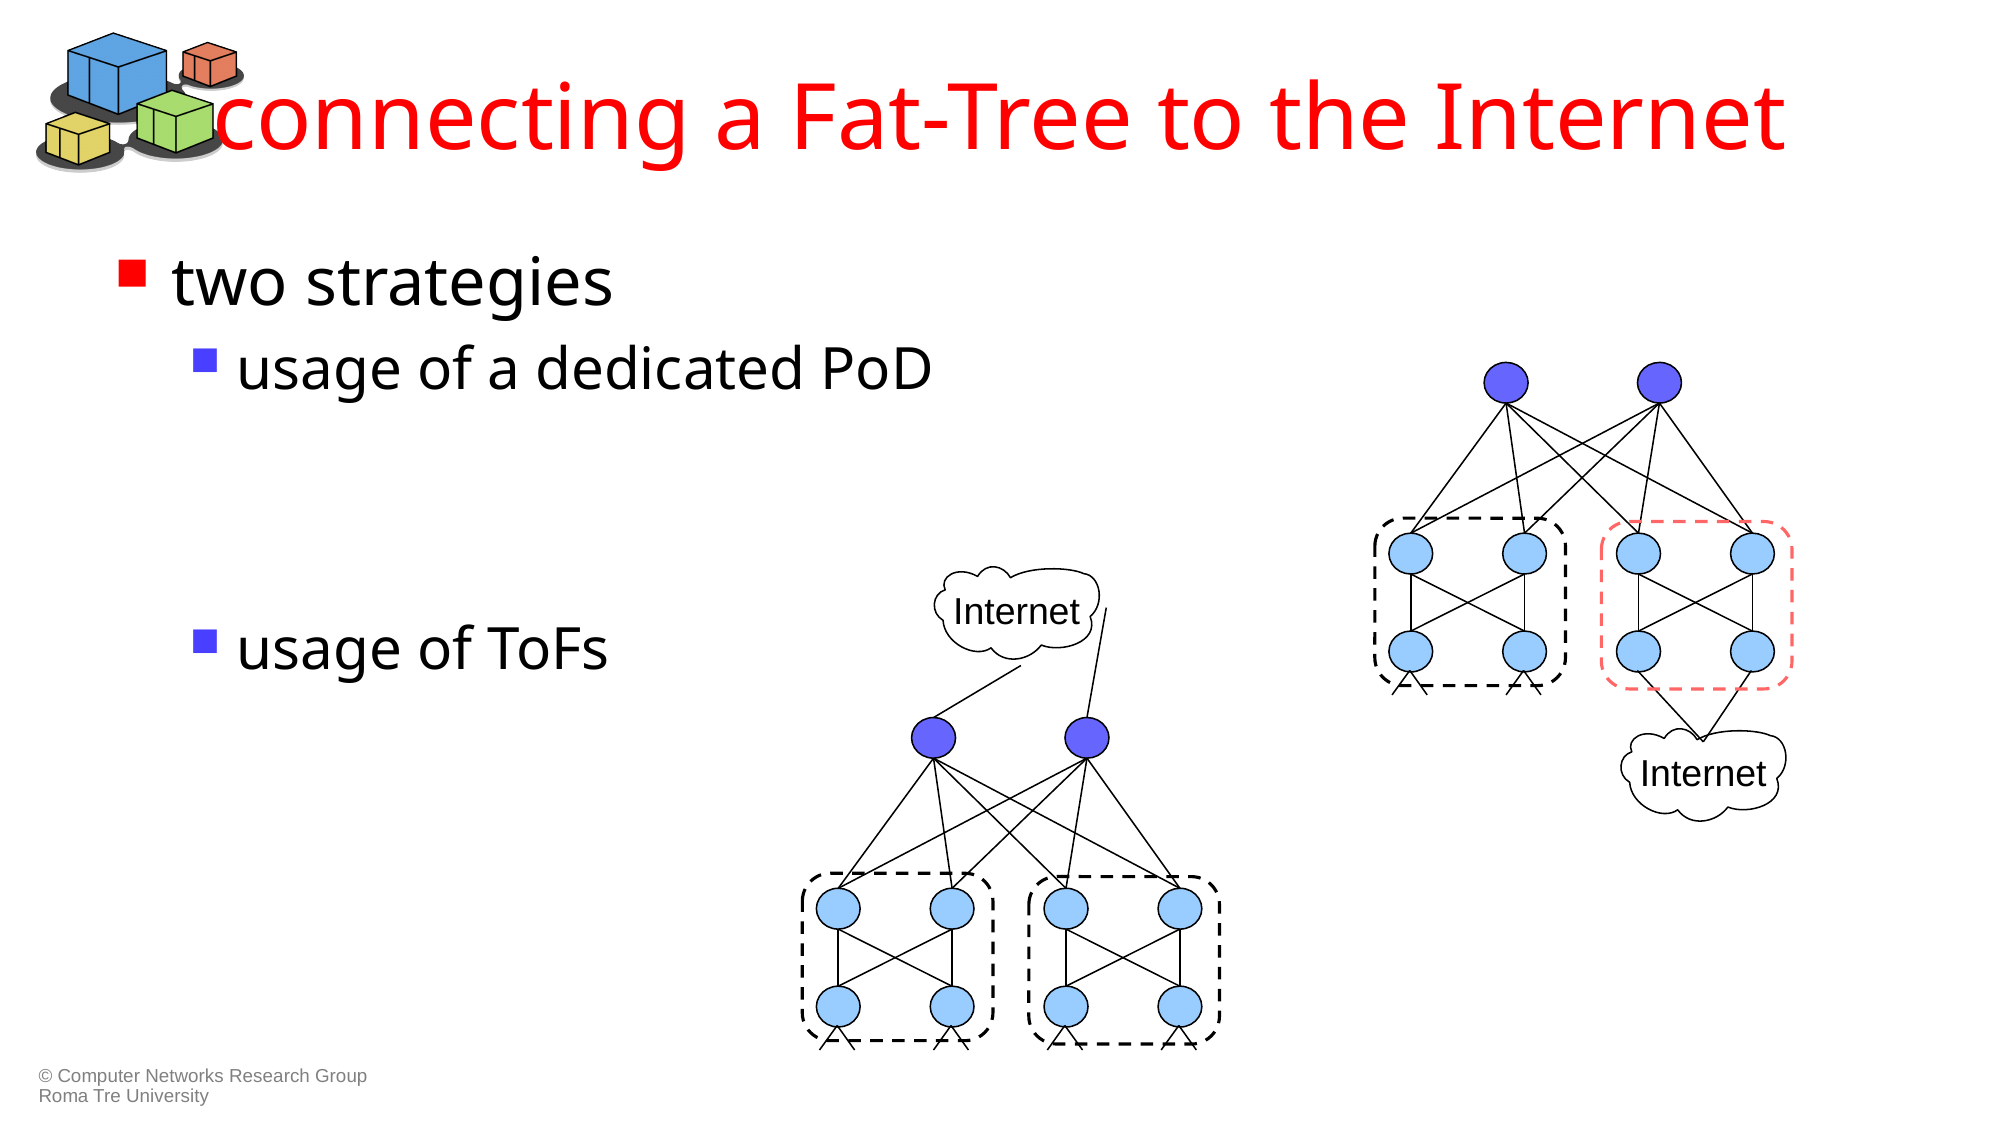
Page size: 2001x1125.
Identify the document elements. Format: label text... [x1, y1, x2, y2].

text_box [1638, 573, 1753, 632]
text_box [1065, 718, 1109, 755]
text_box [1372, 516, 1568, 688]
text_box [800, 871, 996, 1043]
text_box [1026, 874, 1222, 1047]
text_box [1637, 670, 1701, 743]
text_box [1410, 573, 1525, 632]
text_box [1484, 362, 1529, 400]
list two strategies usage of a dedicated PoD usage of ToFs [99, 231, 1900, 1005]
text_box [929, 560, 1106, 666]
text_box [1410, 402, 1507, 534]
text_box [911, 718, 956, 755]
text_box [1507, 402, 1658, 534]
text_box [933, 647, 992, 718]
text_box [1040, 644, 1088, 718]
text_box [934, 757, 1085, 889]
picture [36, 32, 99, 173]
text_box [1703, 670, 1752, 743]
text_box [1599, 519, 1795, 692]
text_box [837, 757, 934, 889]
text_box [838, 928, 953, 987]
text_box [1637, 362, 1682, 400]
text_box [1086, 757, 1181, 889]
title connecting a Fat-Tree to the Internet [99, 19, 1900, 207]
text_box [1616, 722, 1793, 828]
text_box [1659, 402, 1753, 534]
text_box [1065, 928, 1181, 987]
